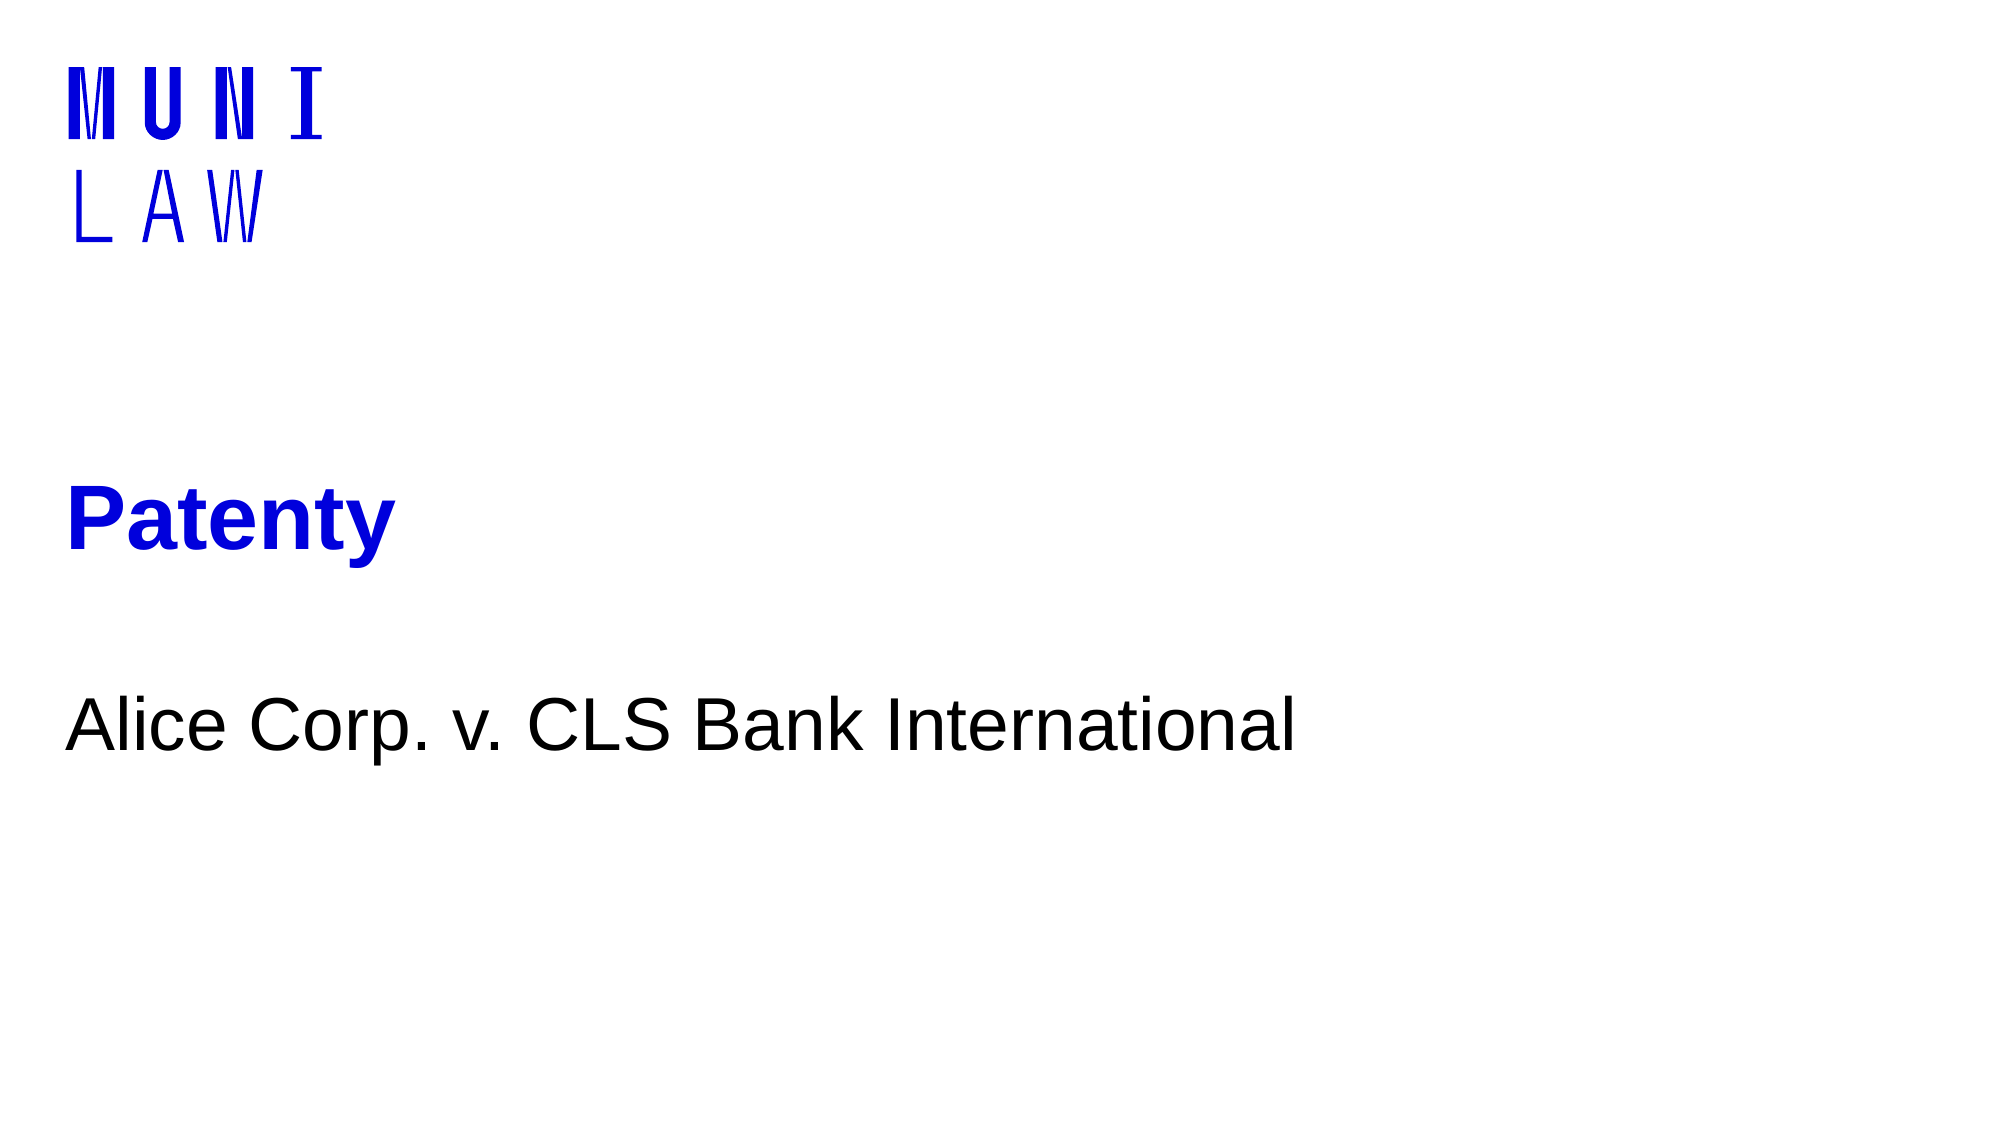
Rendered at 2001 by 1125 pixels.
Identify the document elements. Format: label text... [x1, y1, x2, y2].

title Patenty [65, 475, 1930, 668]
subtitle Alice Corp. v. CLS Bank International [65, 675, 1930, 790]
